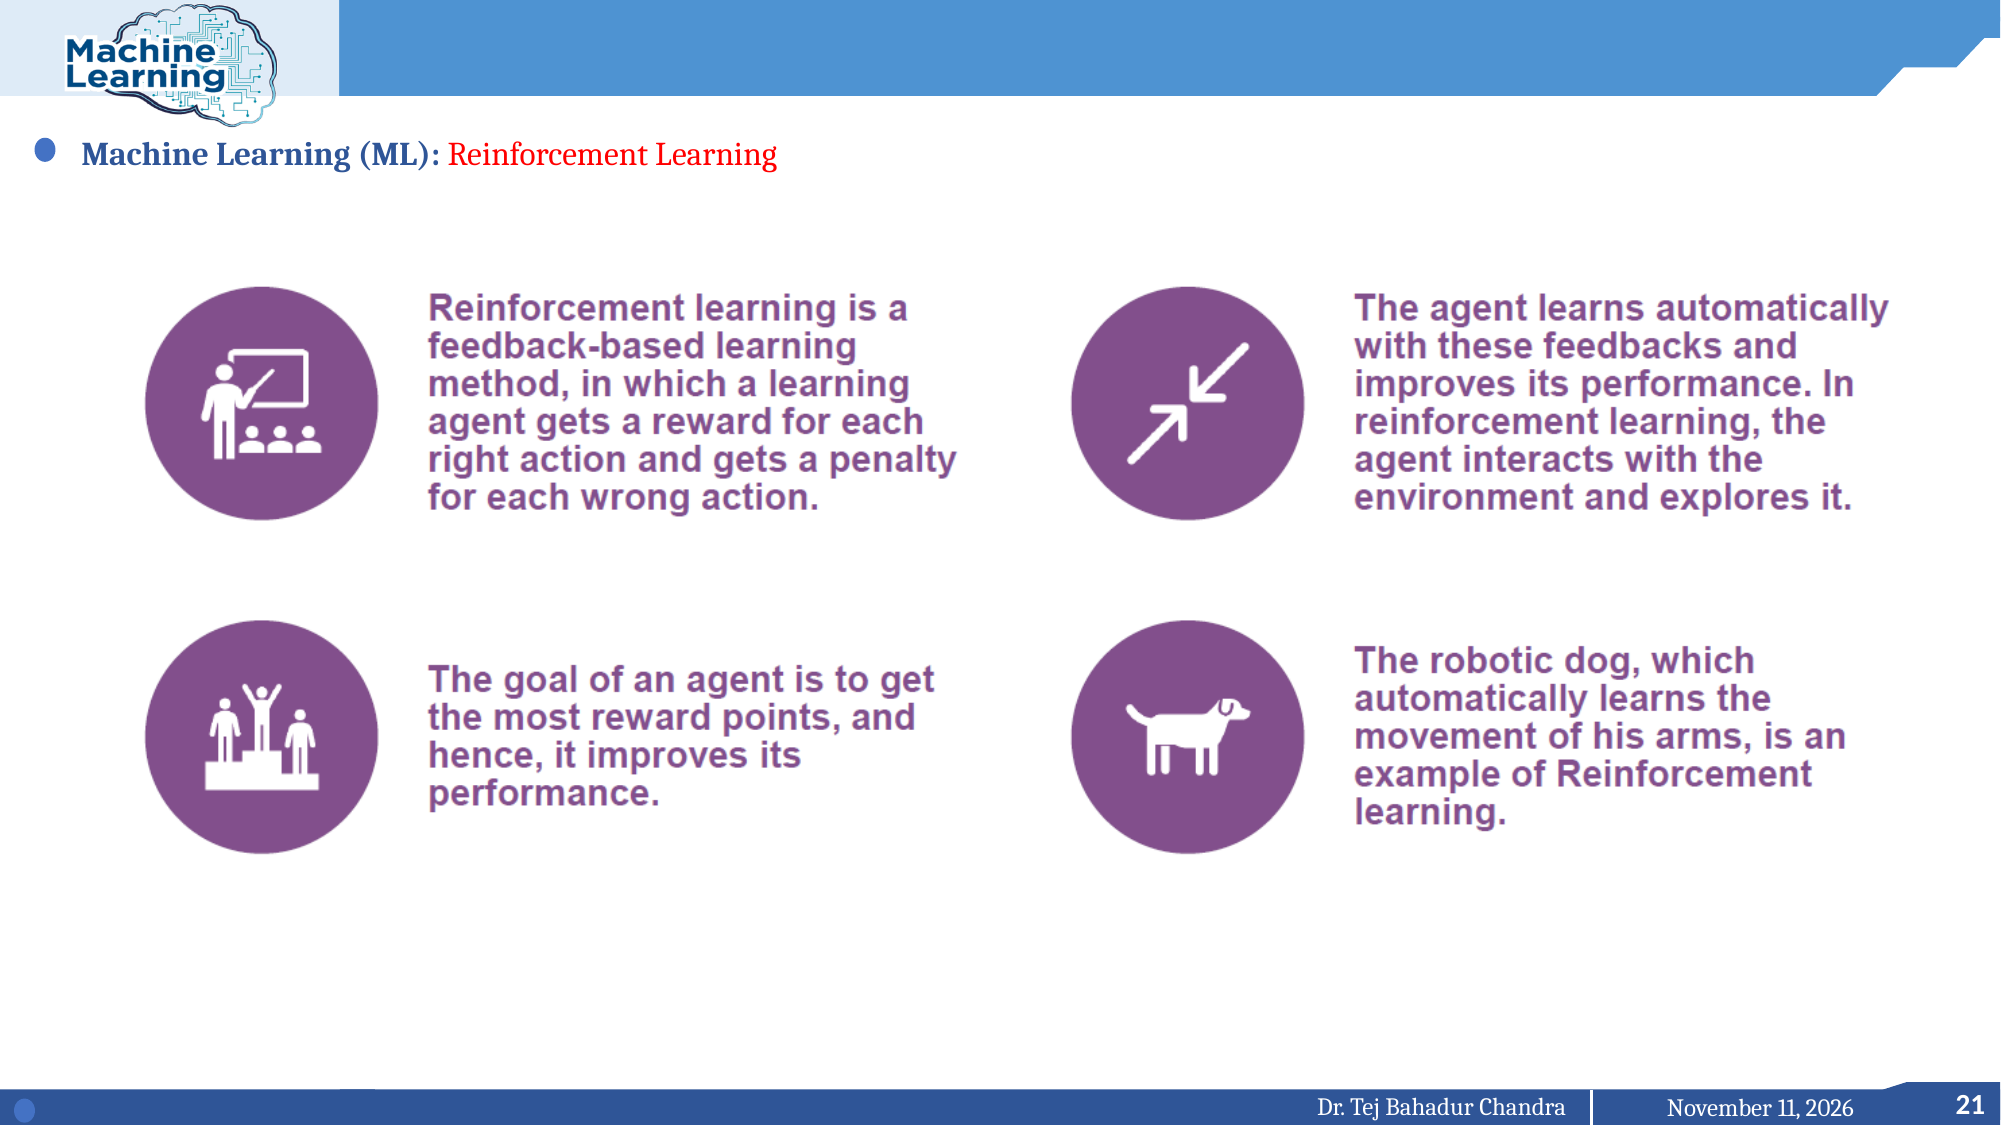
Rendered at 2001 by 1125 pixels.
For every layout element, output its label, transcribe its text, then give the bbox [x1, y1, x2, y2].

picture [64, 0, 290, 131]
text_box [34, 137, 56, 162]
picture [120, 237, 1924, 888]
text_box Machine Learning (ML): Reinforcement Learning [66, 124, 1817, 180]
text_box [14, 1098, 35, 1123]
